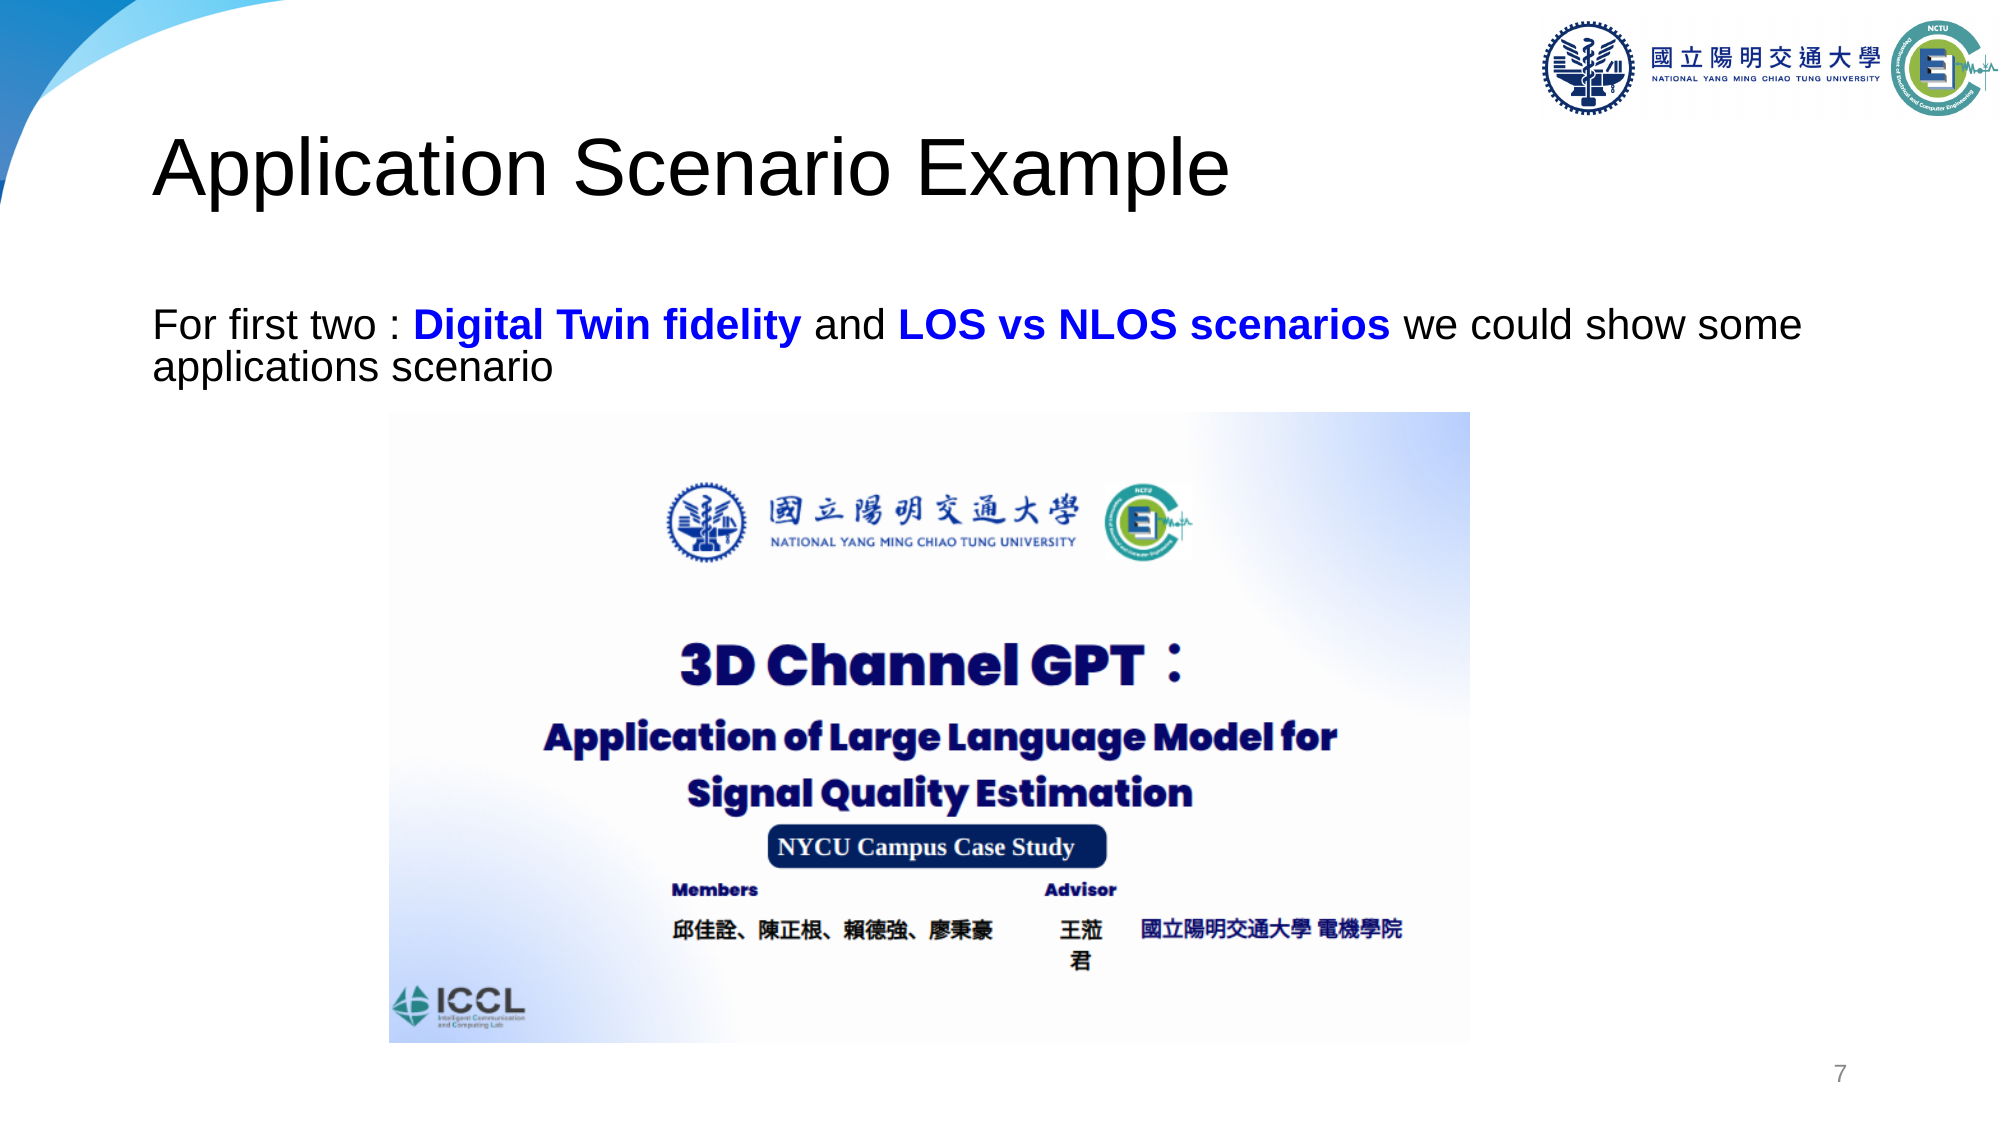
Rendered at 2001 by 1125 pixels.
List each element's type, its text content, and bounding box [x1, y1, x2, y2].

title Application Scenario Example [137, 59, 1863, 278]
picture [0, 0, 2001, 1125]
list For first two : Digital Twin fidelity and LOS vs NLOS scenarios we could show some applications scenario [137, 299, 1911, 446]
slide_number ‹#› [1412, 1042, 1863, 1103]
